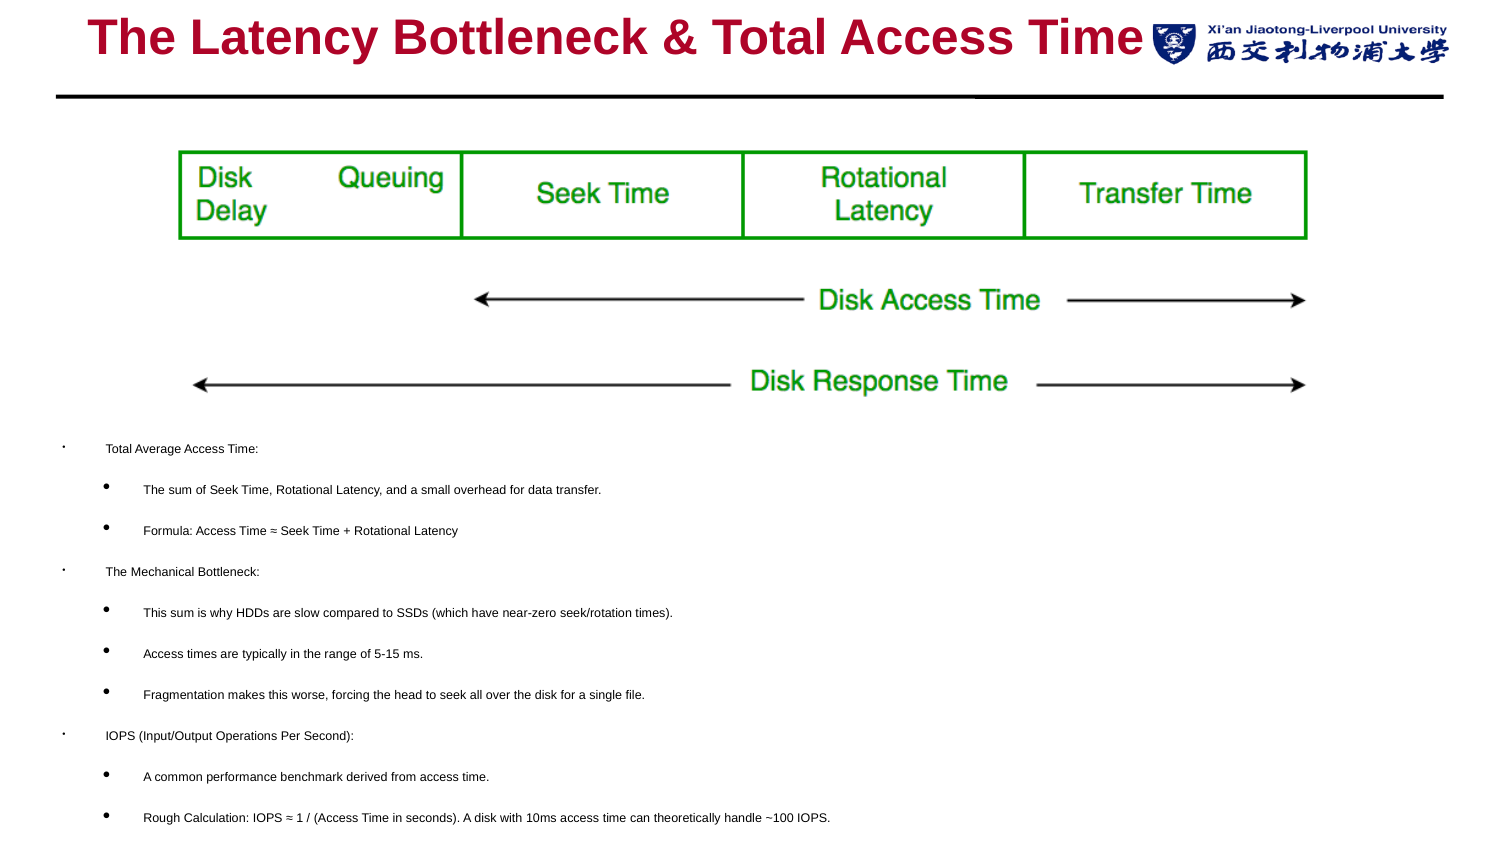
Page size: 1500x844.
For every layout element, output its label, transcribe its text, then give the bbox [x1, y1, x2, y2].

picture [1149, 11, 1453, 75]
title The Latency Bottleneck & Total Access Time [82, 15, 1418, 89]
list Total Average Access Time: The sum of Seek Time, Rotational Latency, and a small overhead for data transfer. Formula: Access Time ≈ Seek Time + Rotational Latency The Mechanical Bottleneck: This sum is why HDDs are slow compared to SSDs (which have near-zero seek/rotation times). Access times are typically in the range of 5-15 ms. Fragmentation makes this worse, forcing the head to seek all over the disk for a single file. IOPS (Input/Output Operations Per Second): A common performance benchmark derived from access time. Rough Calculation: IOPS ≈ 1 / (Access Time in seconds). A disk with 10ms access time can theoretically handle ~100 IOPS. [57, 435, 1426, 806]
picture [154, 126, 1342, 425]
